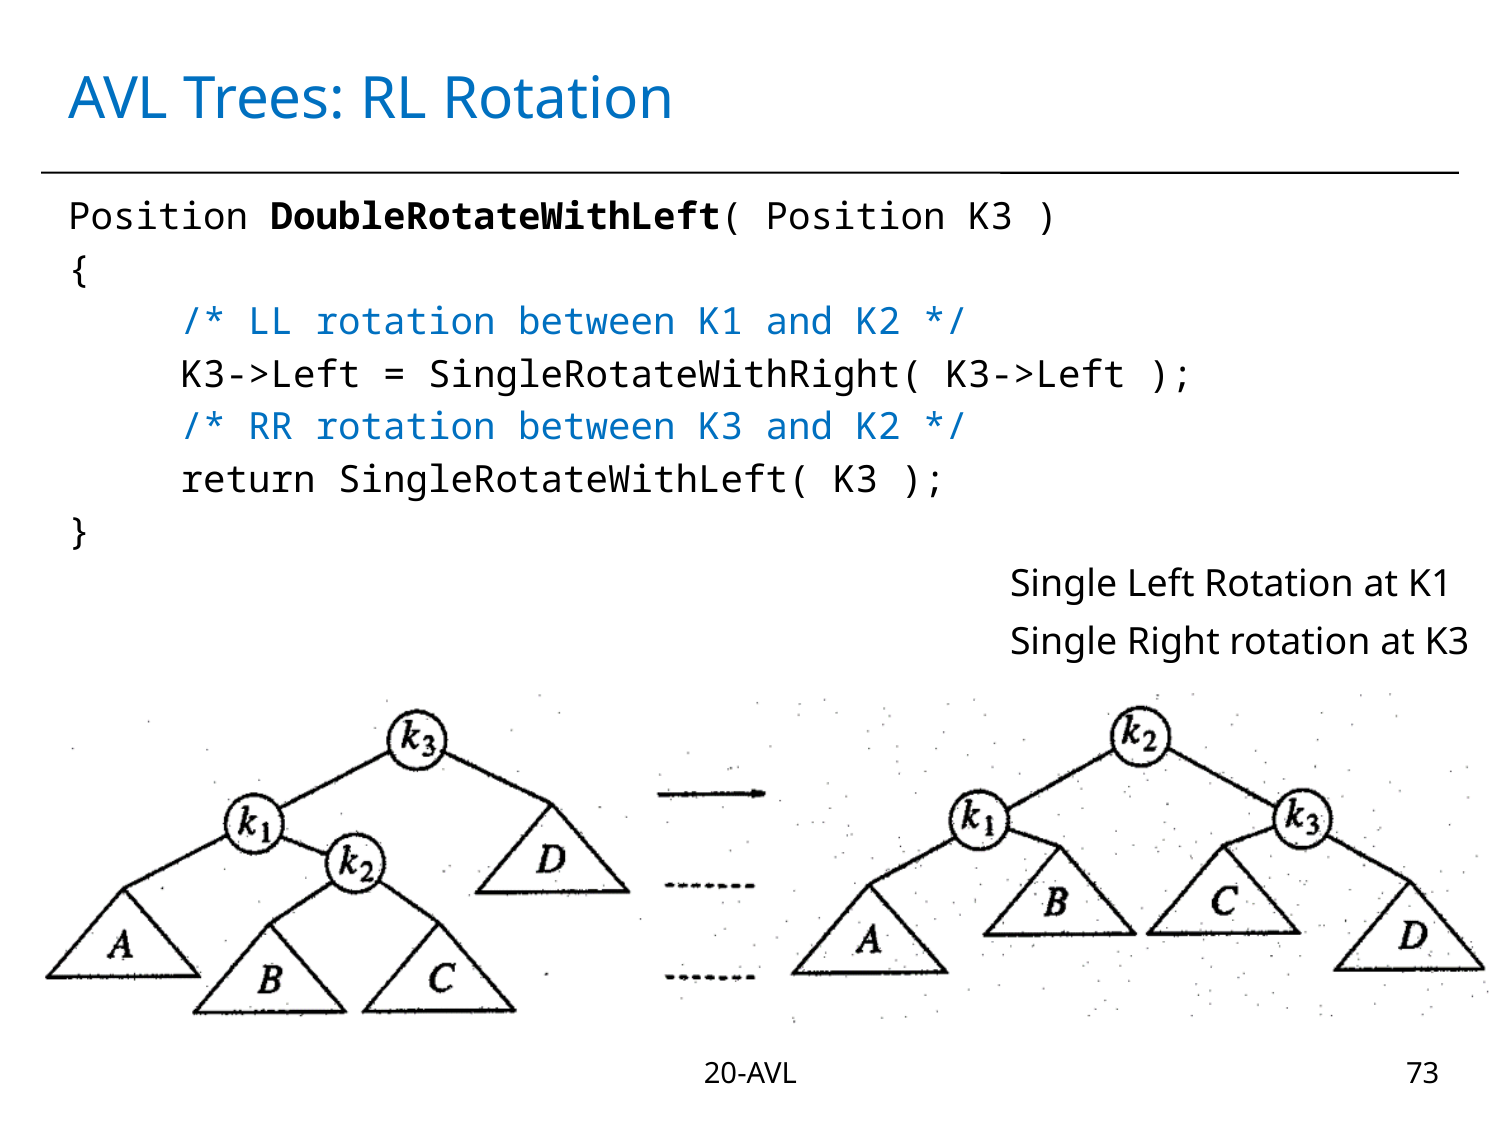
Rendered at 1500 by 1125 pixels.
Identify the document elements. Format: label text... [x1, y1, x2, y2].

text_box Single Left Rotation at K1 Single Right rotation at K3 [995, 551, 1489, 669]
list Position DoubleRotateWithLeft( Position K3 ) { /* LL rotation between K1 and K2 */ K3->Left = SingleRotateWithRight( K3->Left ); /* RR rotation between K3 and K2 */ return SingleRotateWithLeft( K3 ); } [52, 184, 1448, 599]
title AVL Trees: RL Rotation [52, 30, 1448, 159]
footer 20-AVL [502, 1046, 999, 1125]
picture [39, 692, 1496, 1024]
slide_number 73 [1104, 1046, 1455, 1125]
